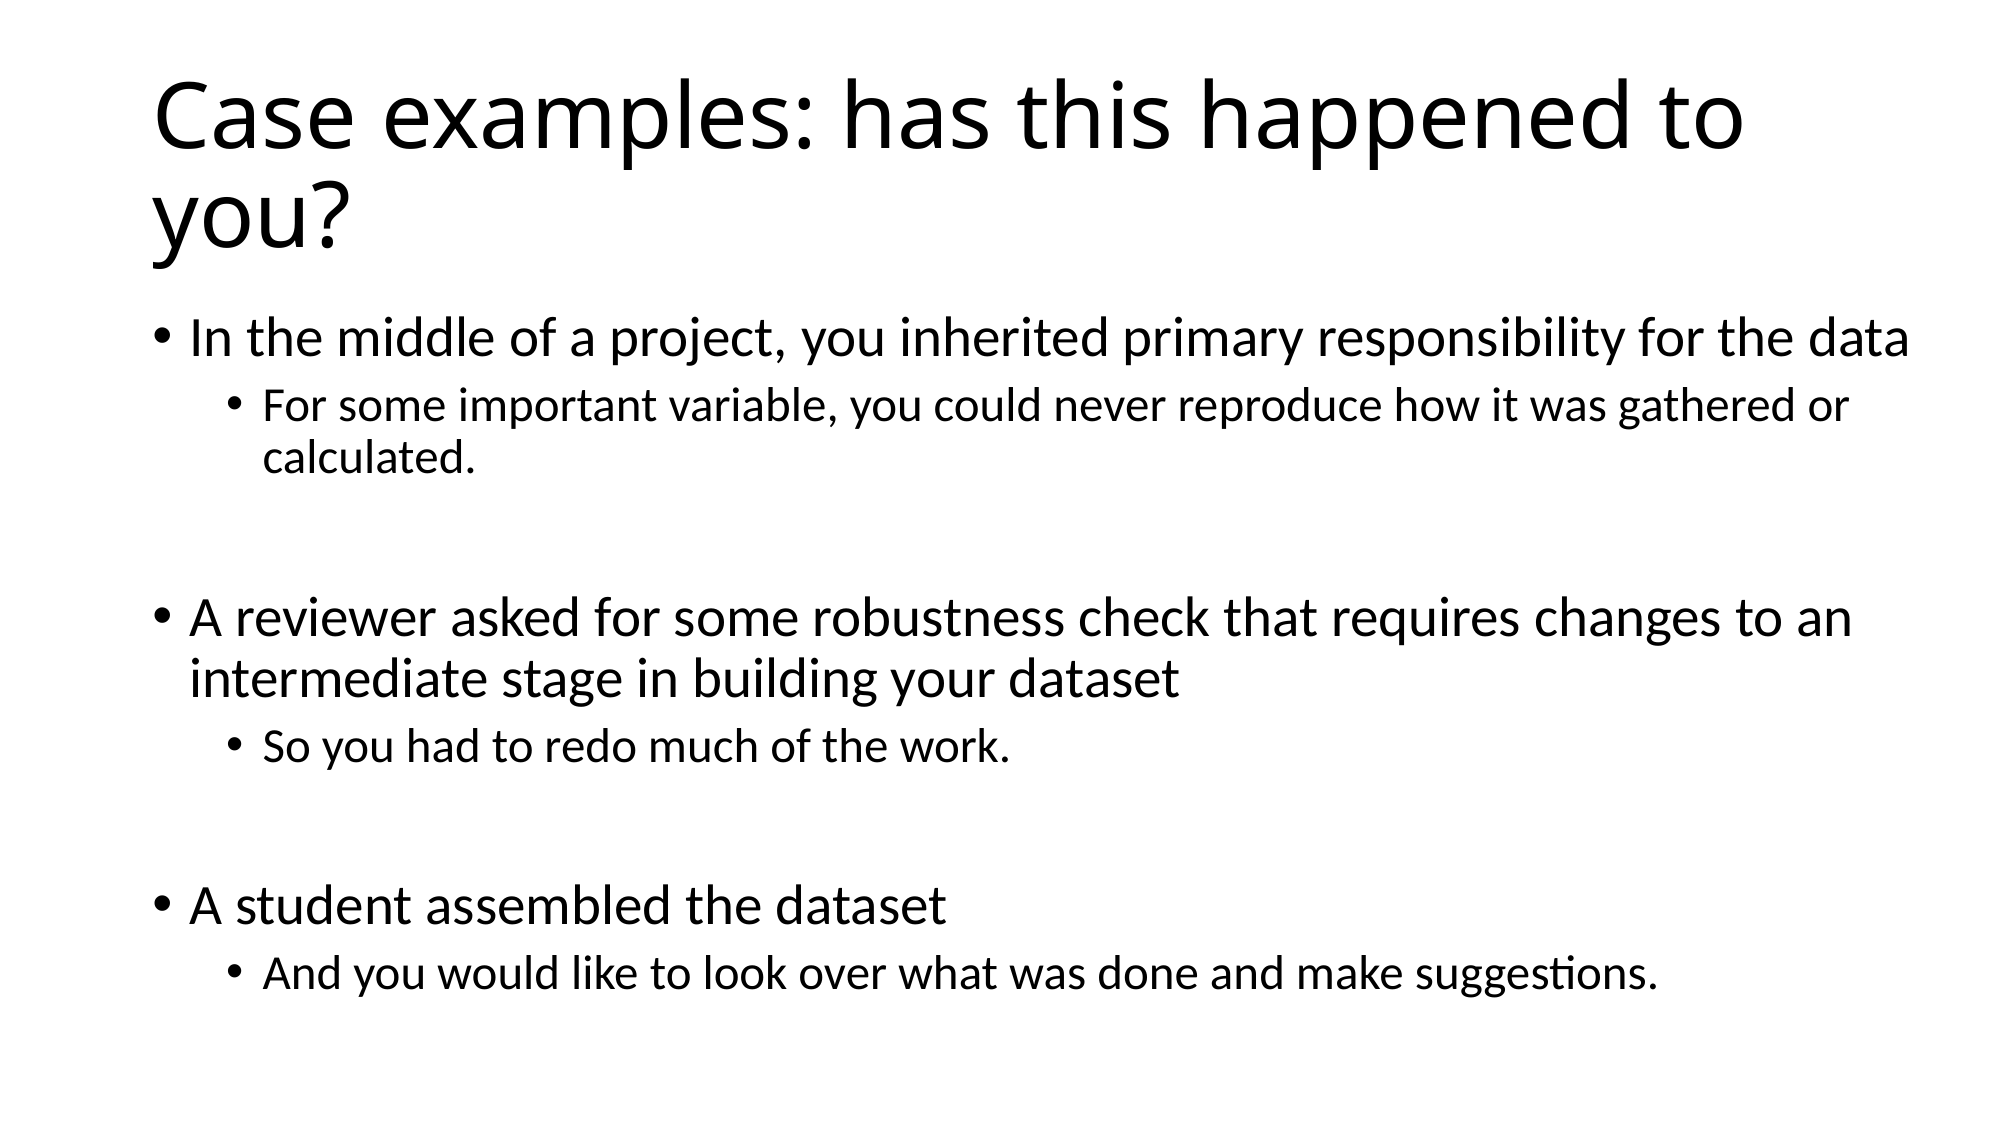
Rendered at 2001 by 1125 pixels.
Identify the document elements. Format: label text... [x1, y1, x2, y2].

list In the middle of a project, you inherited primary responsibility for the data For some important variable, you could never reproduce how it was gathered or calculated. A reviewer asked for some robustness check that requires changes to an intermediate stage in building your dataset So you had to redo much of the work. A student assembled the dataset And you would like to look over what was done and make suggestions. [137, 299, 1963, 1065]
title Case examples: has this happened to you? [137, 59, 1863, 278]
